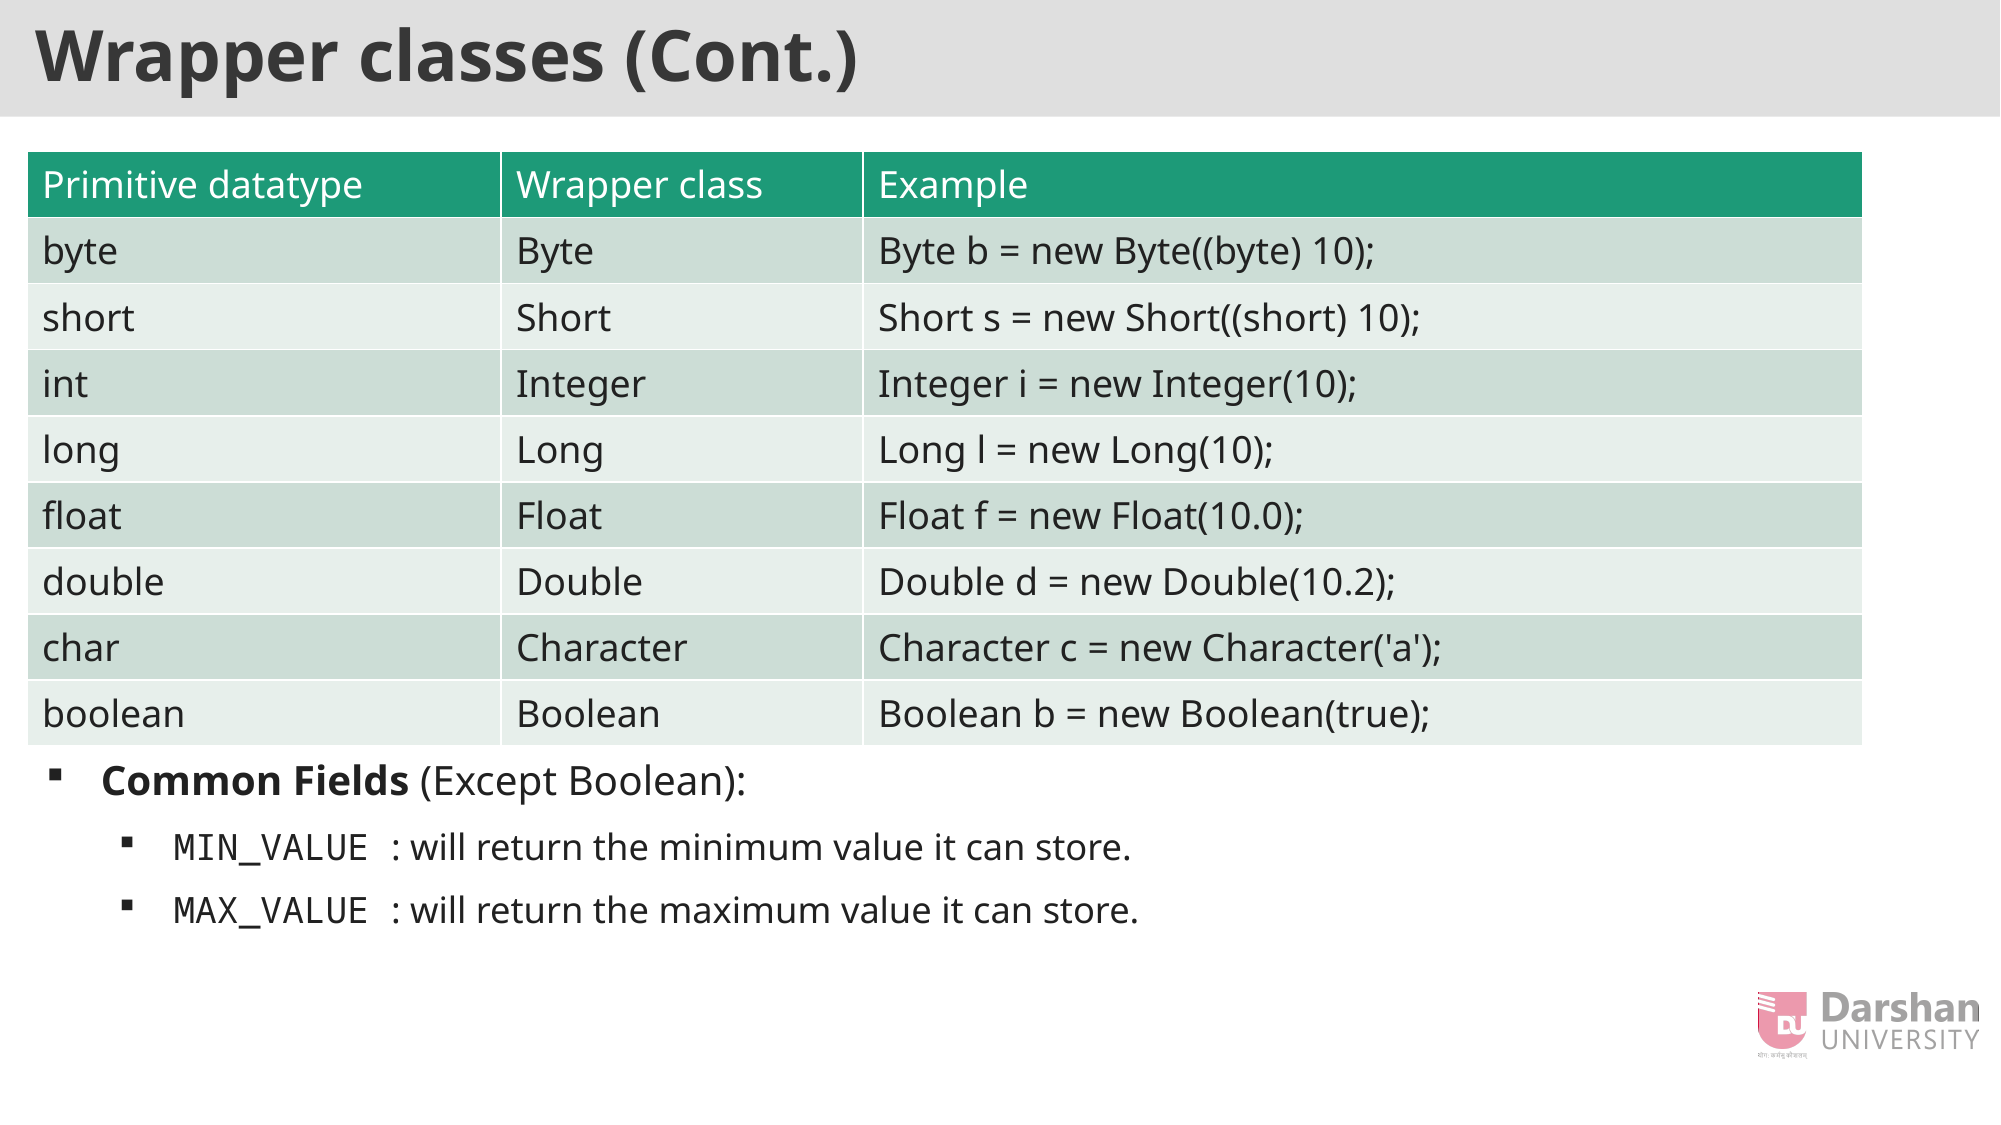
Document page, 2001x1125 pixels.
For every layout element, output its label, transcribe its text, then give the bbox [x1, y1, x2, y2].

table_header Primitive datatype [28, 152, 500, 217]
table_cell Long l = new Long(10); [864, 417, 1862, 481]
table_header Wrapper class [502, 152, 862, 217]
table_cell Character c = new Character('a'); [864, 615, 1862, 679]
table_cell char [28, 615, 500, 679]
table_cell Integer [502, 350, 862, 415]
table_cell Boolean [502, 681, 862, 737]
table_cell Double d = new Double(10.2); [864, 549, 1862, 613]
table_cell Integer i = new Integer(10); [864, 350, 1862, 415]
table_cell Short s = new Short((short) 10); [864, 284, 1862, 349]
table_cell Short [502, 284, 862, 349]
table_cell float [28, 483, 500, 547]
table_cell Byte [502, 218, 862, 283]
table_cell Boolean b = new Boolean(true); [864, 681, 1862, 745]
text_box Common Fields (Except Boolean): MIN_VALUE : will return the minimum value it can store. MAX_VALUE : will return the maximum value it can store. [31, 737, 1166, 1050]
table_cell short [28, 284, 500, 349]
table_cell Byte b = new Byte((byte) 10); [864, 218, 1862, 283]
table_cell byte [28, 218, 500, 283]
table_cell long [28, 417, 500, 481]
table_cell int [28, 350, 500, 415]
table_cell Float [502, 483, 862, 547]
table_cell Double [502, 549, 862, 613]
table_cell boolean [28, 681, 500, 745]
table_cell Long [502, 417, 862, 481]
text_box inside class A:i=10 j=20 inside class B:k=300 100+200+300=600 inside class C:k=4000 1000+2000+3000+4000=10000 [1758, 992, 1979, 1059]
title Wrapper classes (Cont.) [0, 0, 2000, 117]
table_cell double [28, 549, 500, 613]
table_cell Float f = new Float(10.0); [864, 483, 1862, 547]
table_cell Character [502, 615, 862, 679]
table_header Example [864, 152, 1862, 217]
